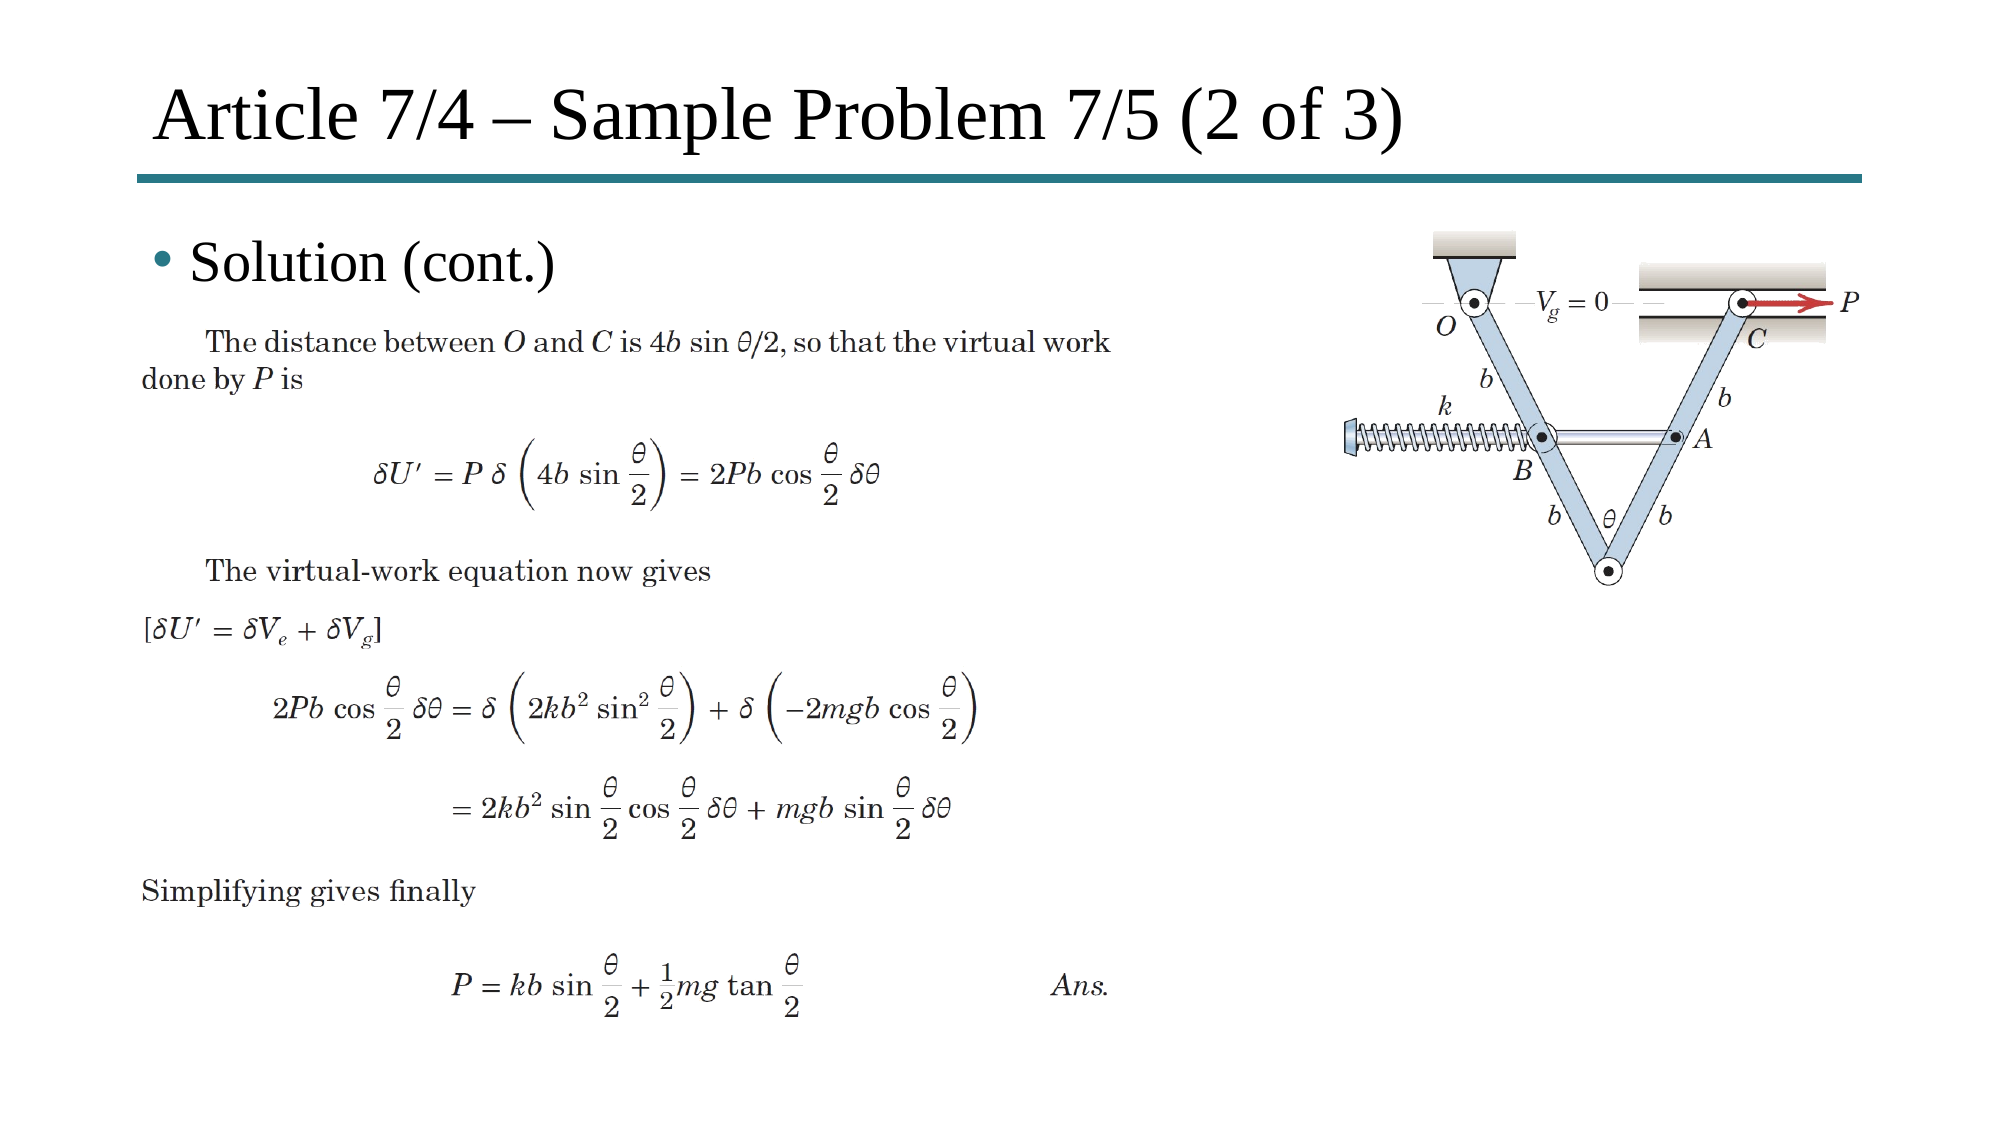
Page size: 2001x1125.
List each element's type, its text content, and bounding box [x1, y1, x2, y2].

title Article 7/4 – Sample Problem 7/5 (2 of 3) [137, 59, 1863, 170]
picture [137, 322, 1113, 1022]
list Solution (cont.) [137, 223, 1863, 1091]
picture [1337, 223, 1863, 586]
